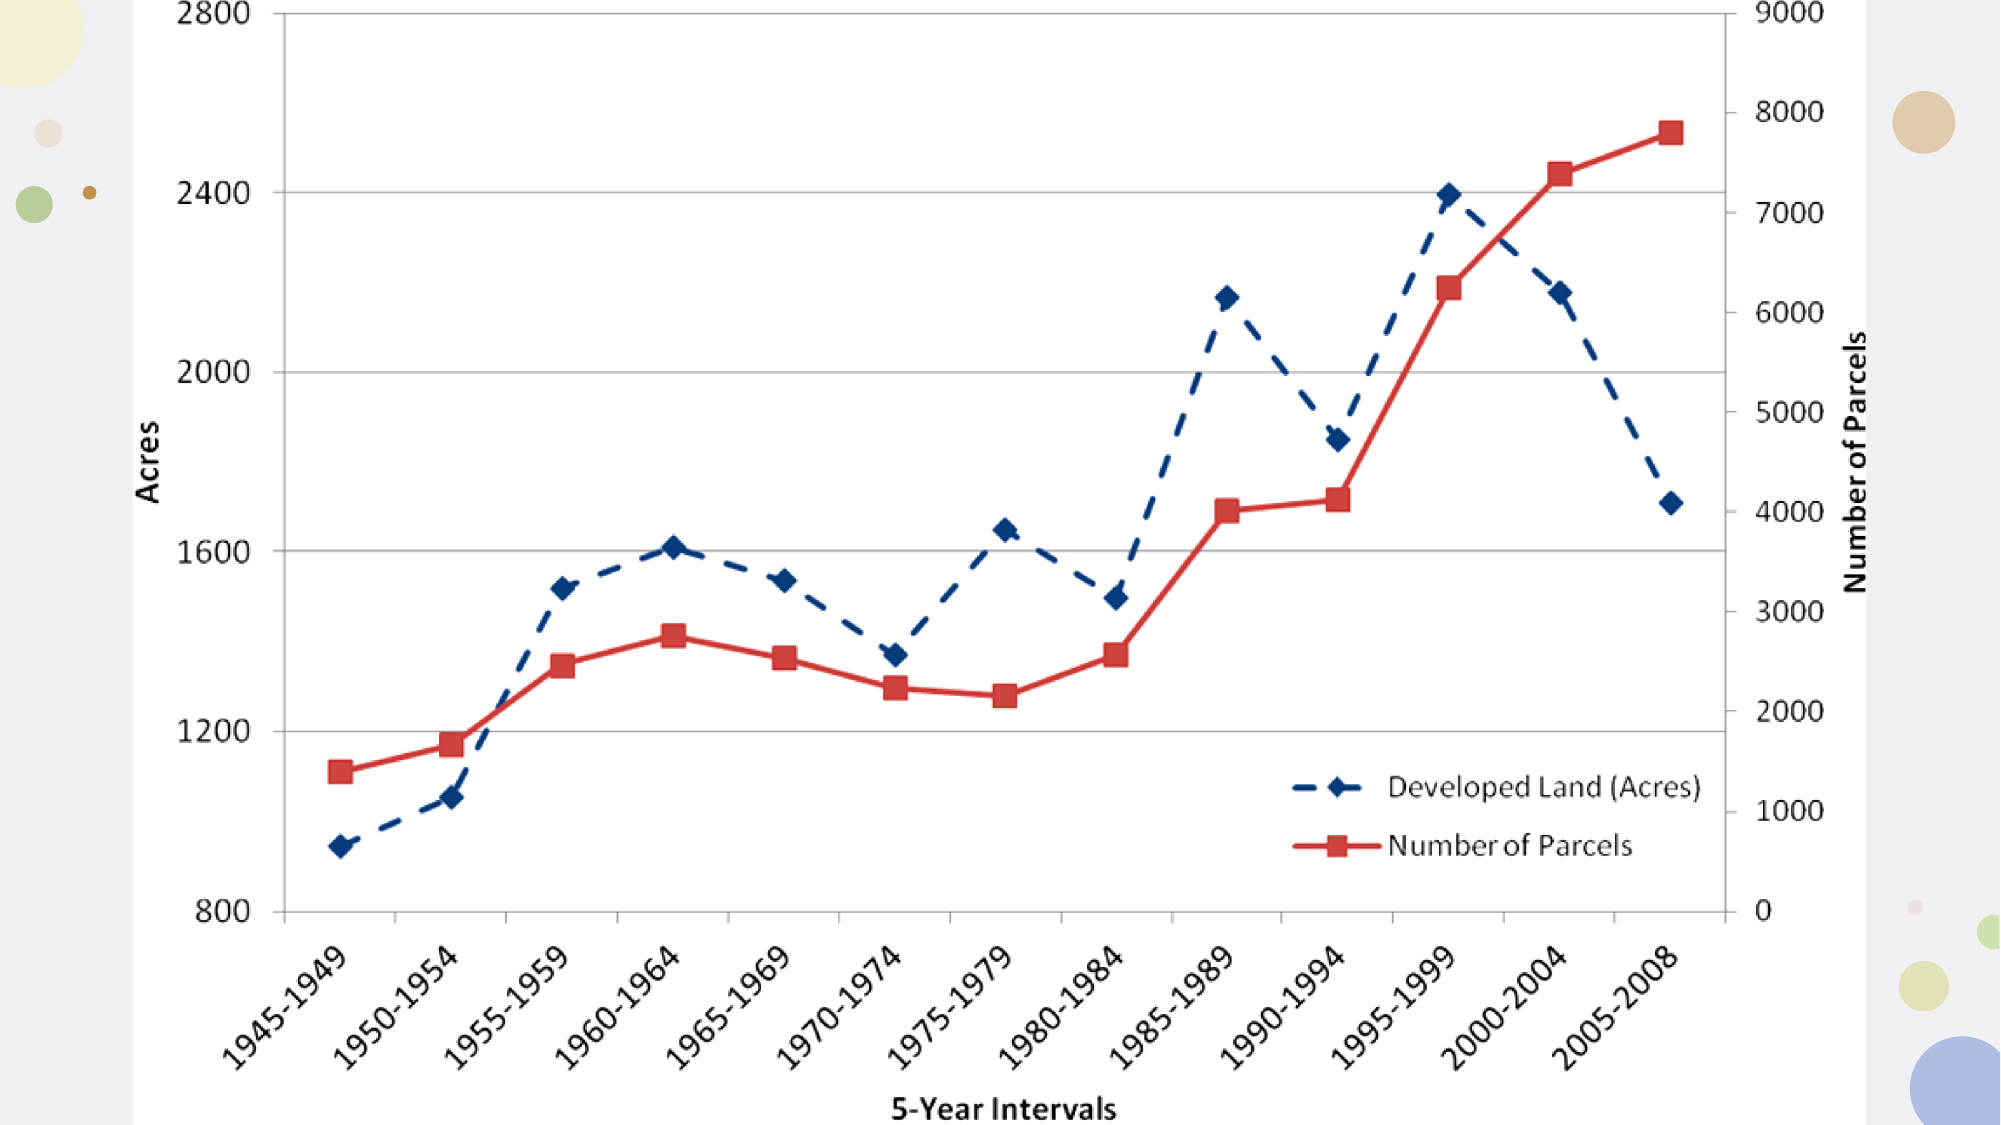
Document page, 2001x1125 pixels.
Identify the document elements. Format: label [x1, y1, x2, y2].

picture [133, 0, 1866, 1125]
